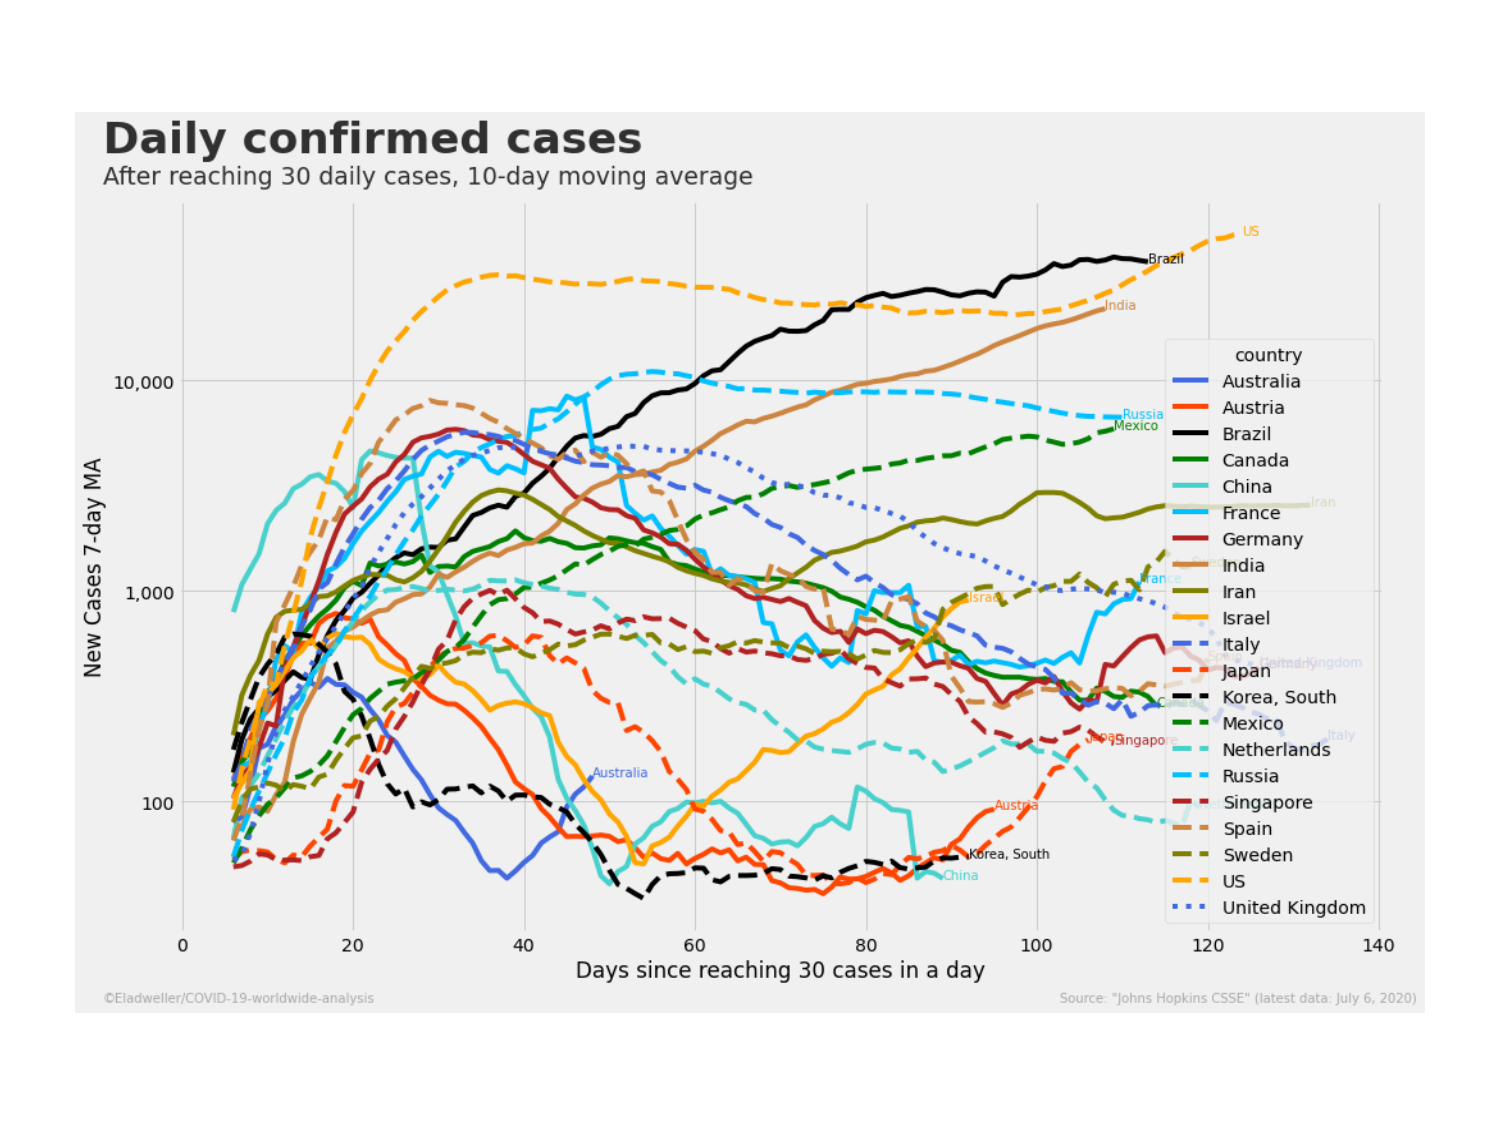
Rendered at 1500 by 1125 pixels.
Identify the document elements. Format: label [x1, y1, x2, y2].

picture [74, 112, 1426, 1013]
